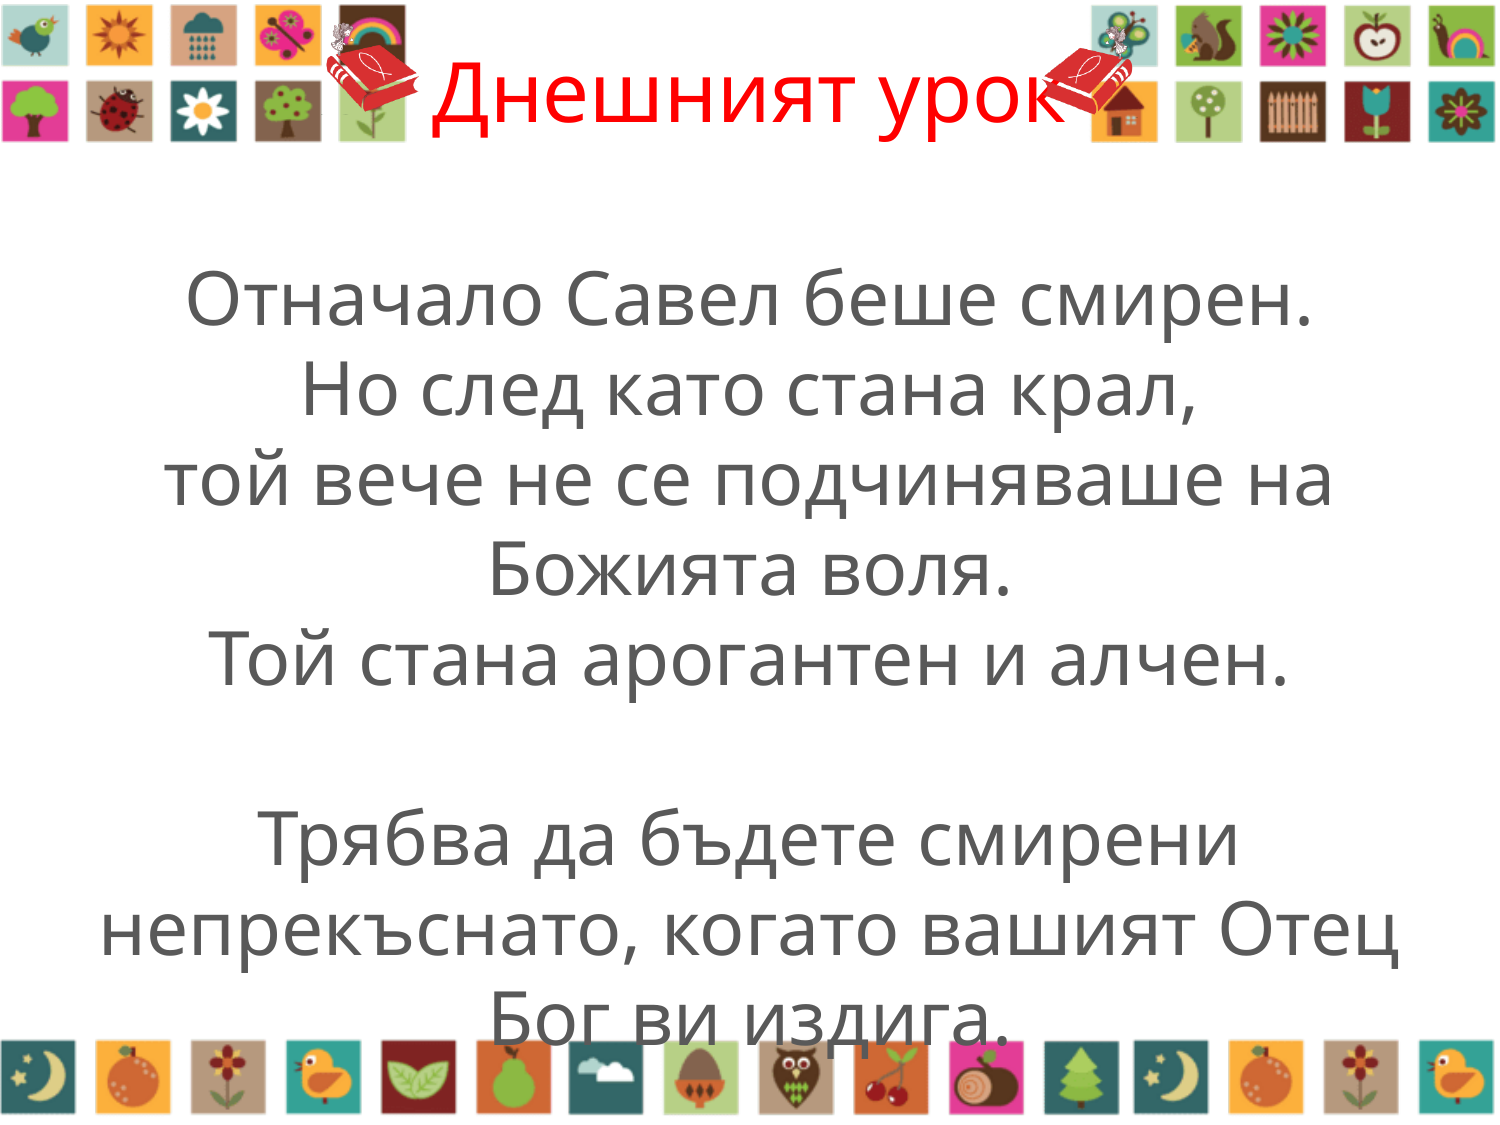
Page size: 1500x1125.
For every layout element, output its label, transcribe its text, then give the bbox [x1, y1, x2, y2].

picture [1010, 3, 1500, 150]
text_box Отначало Савел беше смирен. Но след като стана крал, той вече не се подчиняваше на Божията воля. Той стана арогантен и алчен. Трябва да бъдете смирени непрекъснато, когато вашият Отец Бог ви издига. [76, 243, 1424, 1027]
picture [0, 3, 451, 150]
text_box Днешният урок [425, 32, 1078, 147]
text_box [0, 1028, 1500, 1118]
